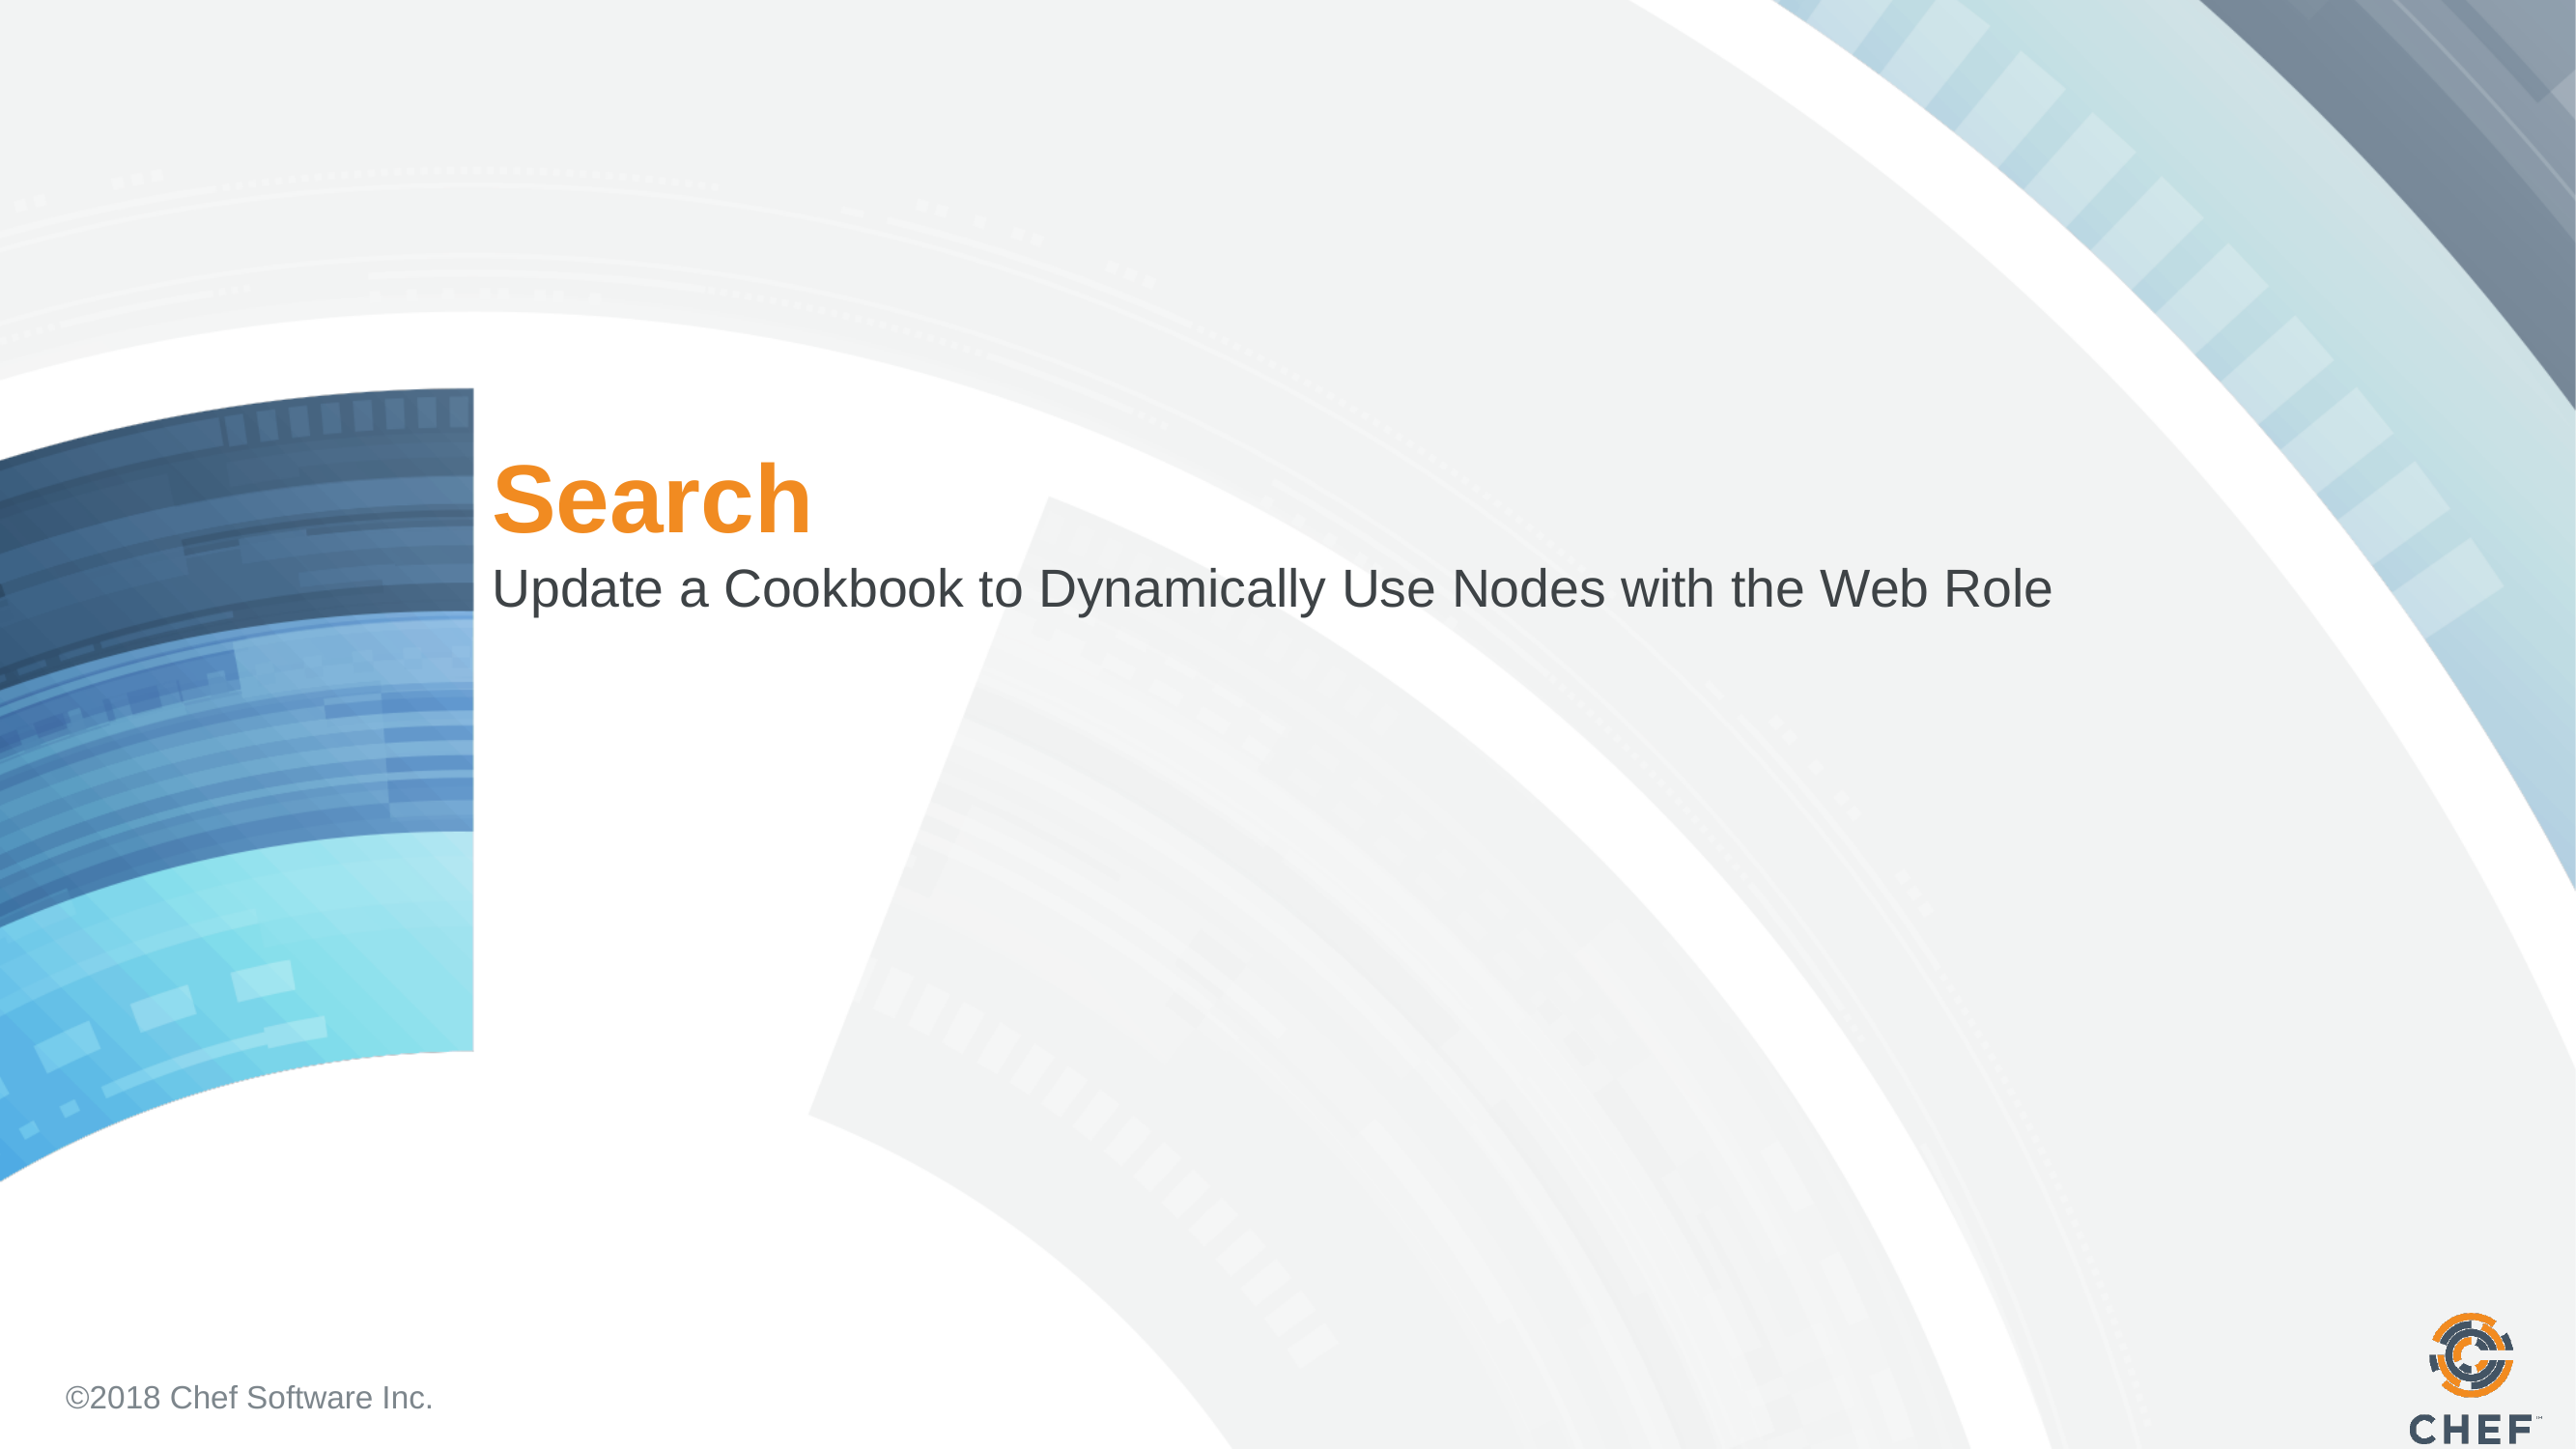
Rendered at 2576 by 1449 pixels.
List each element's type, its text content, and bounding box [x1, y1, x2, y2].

subtitle Update a Cookbook to Dynamically Use Nodes with the Web Role [477, 547, 2217, 637]
footer ©2018 Chef Software Inc. [51, 1361, 952, 1431]
picture [0, 0, 2576, 1449]
title Search [477, 395, 2217, 547]
